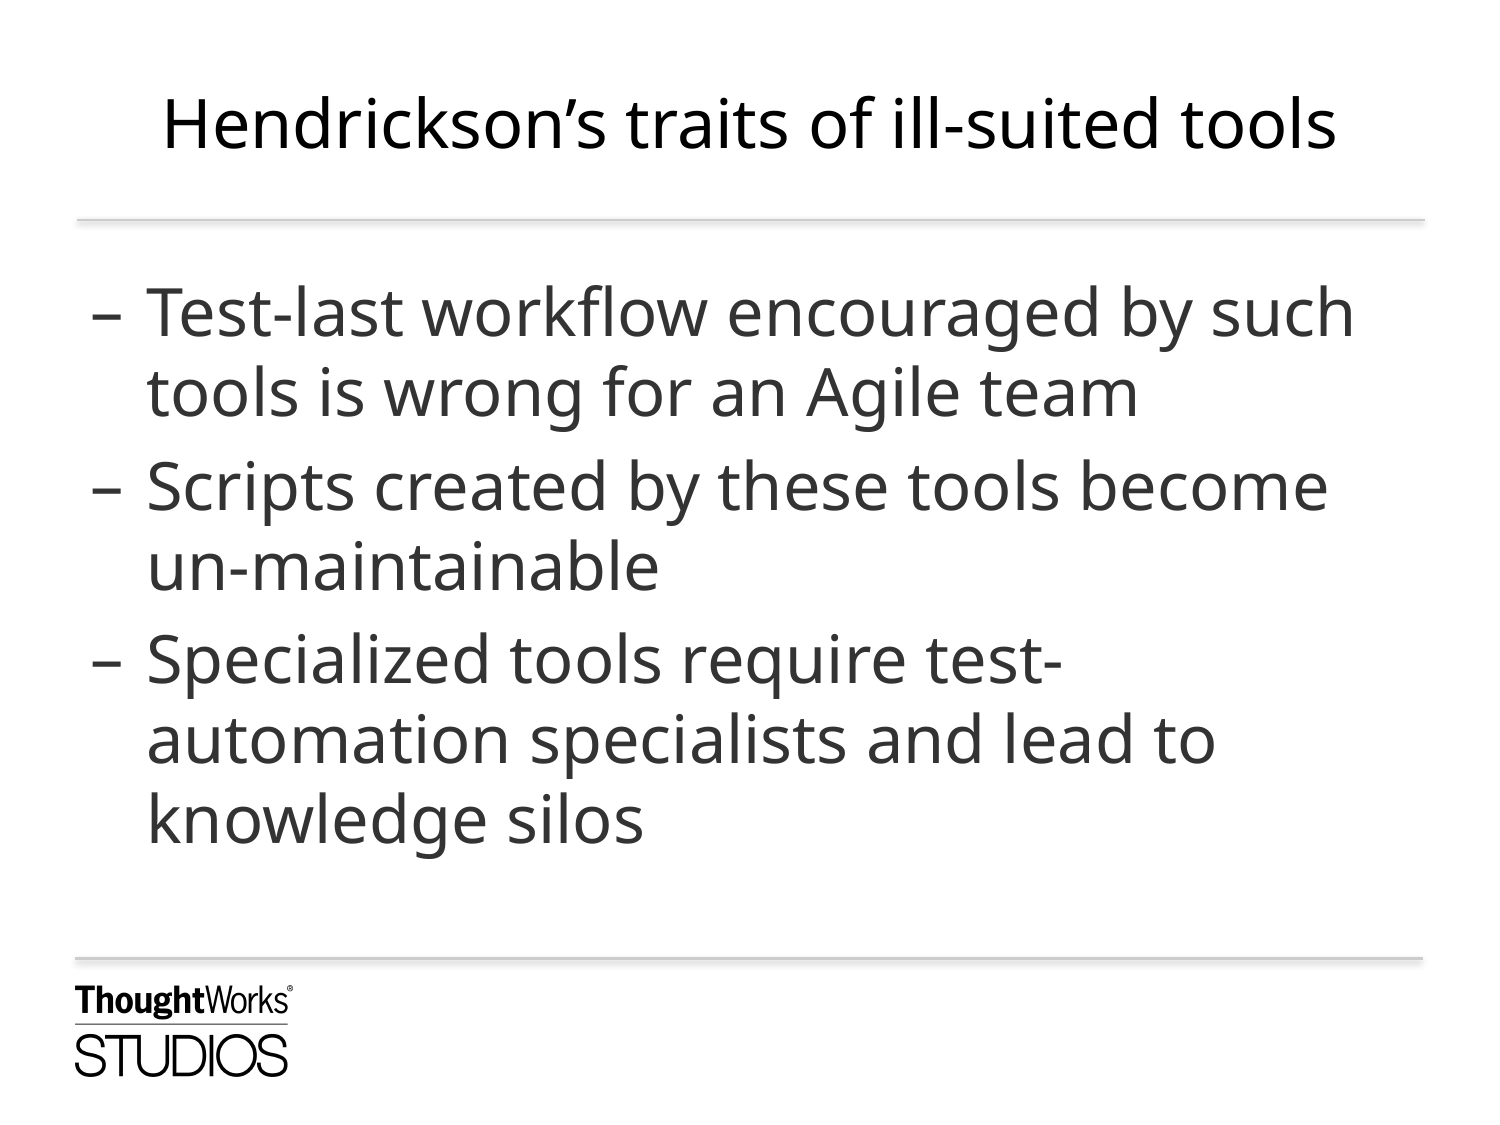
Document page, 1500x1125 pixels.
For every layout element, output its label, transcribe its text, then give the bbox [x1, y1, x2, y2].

list Test-last workflow encouraged by such tools is wrong for an Agile team Scripts created by these tools become un-maintainable Specialized tools require test-automation specialists and lead to knowledge silos [75, 262, 1425, 948]
picture [75, 985, 293, 1077]
title Hendrickson’s traits of ill-suited tools [75, 45, 1425, 197]
